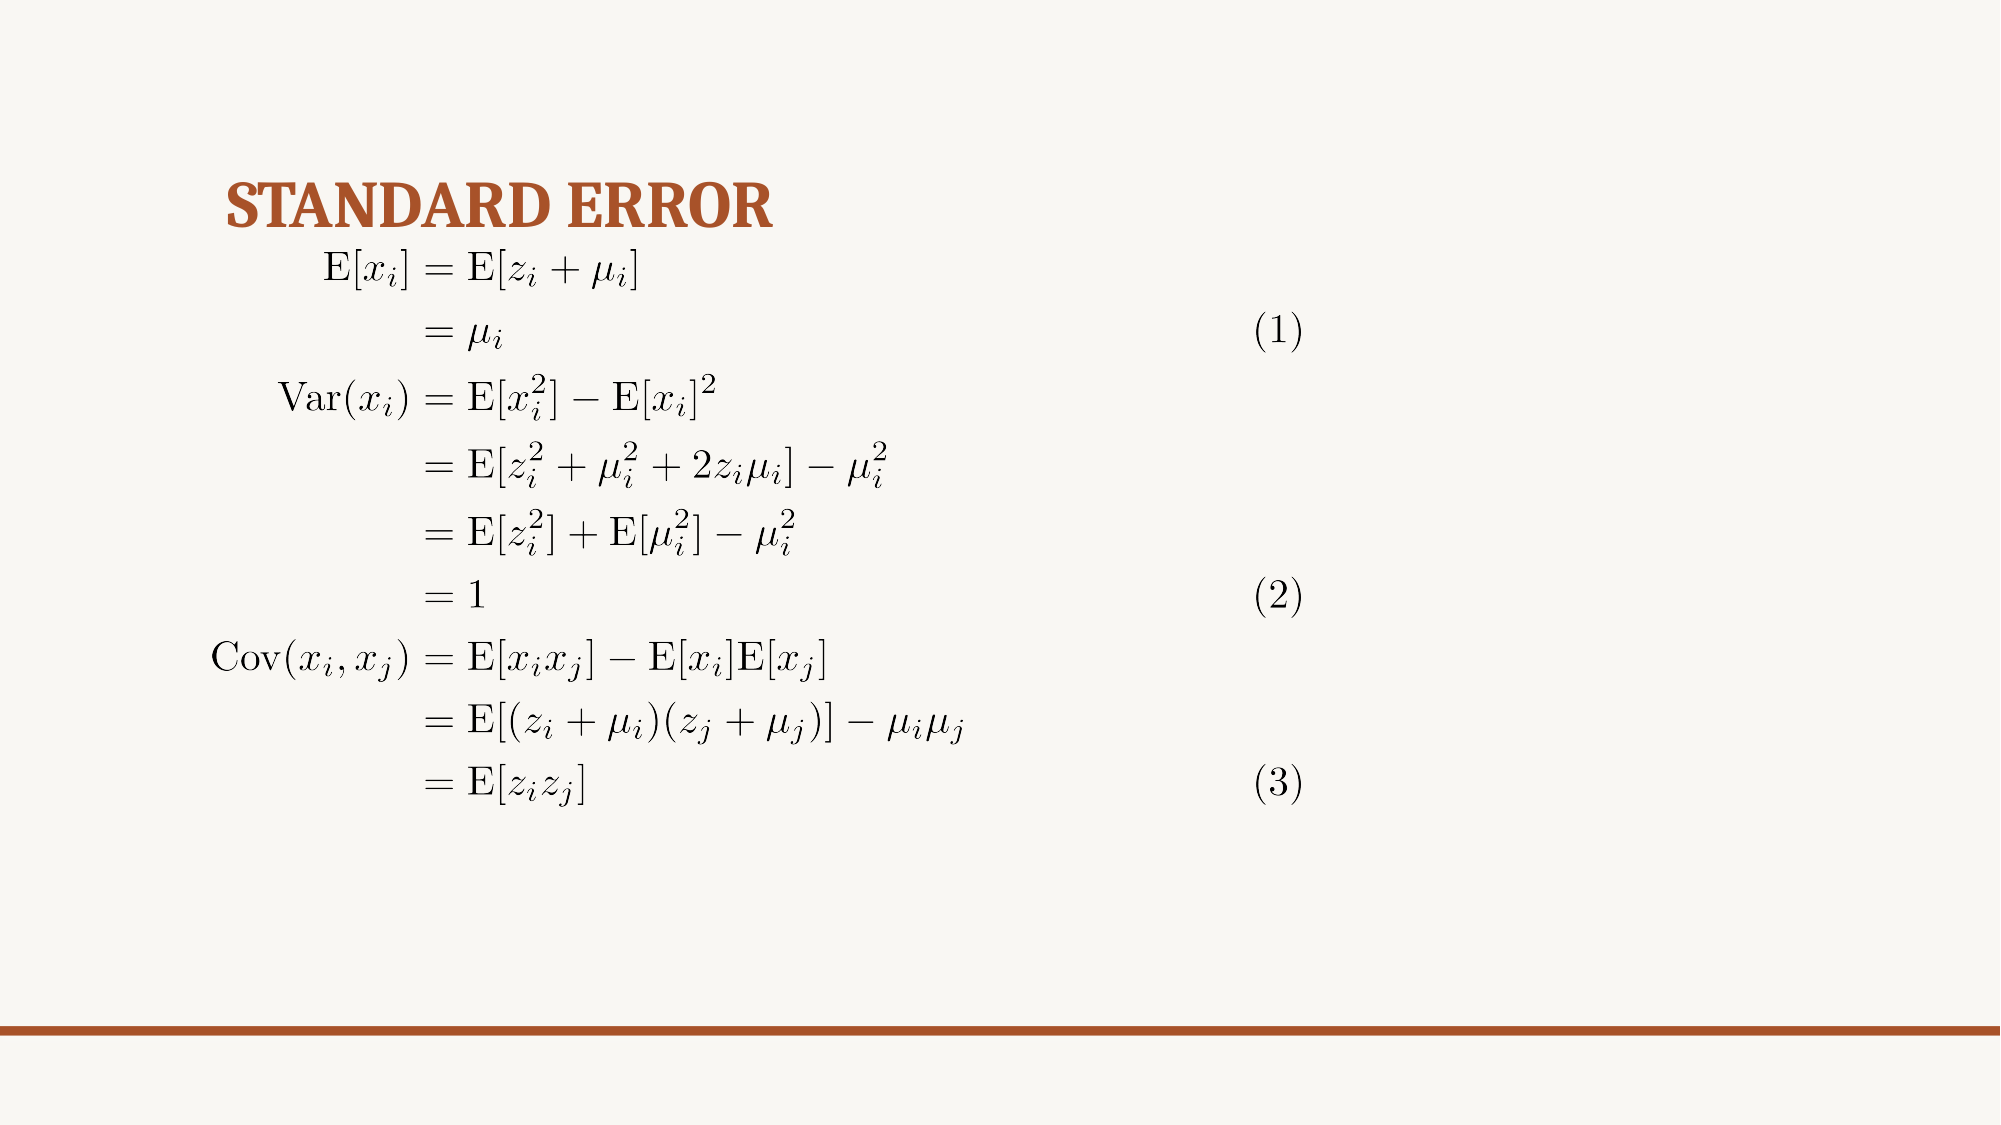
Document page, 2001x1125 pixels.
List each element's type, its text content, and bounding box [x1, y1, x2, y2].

title Standard Error [212, 62, 1788, 250]
picture [212, 249, 1301, 807]
